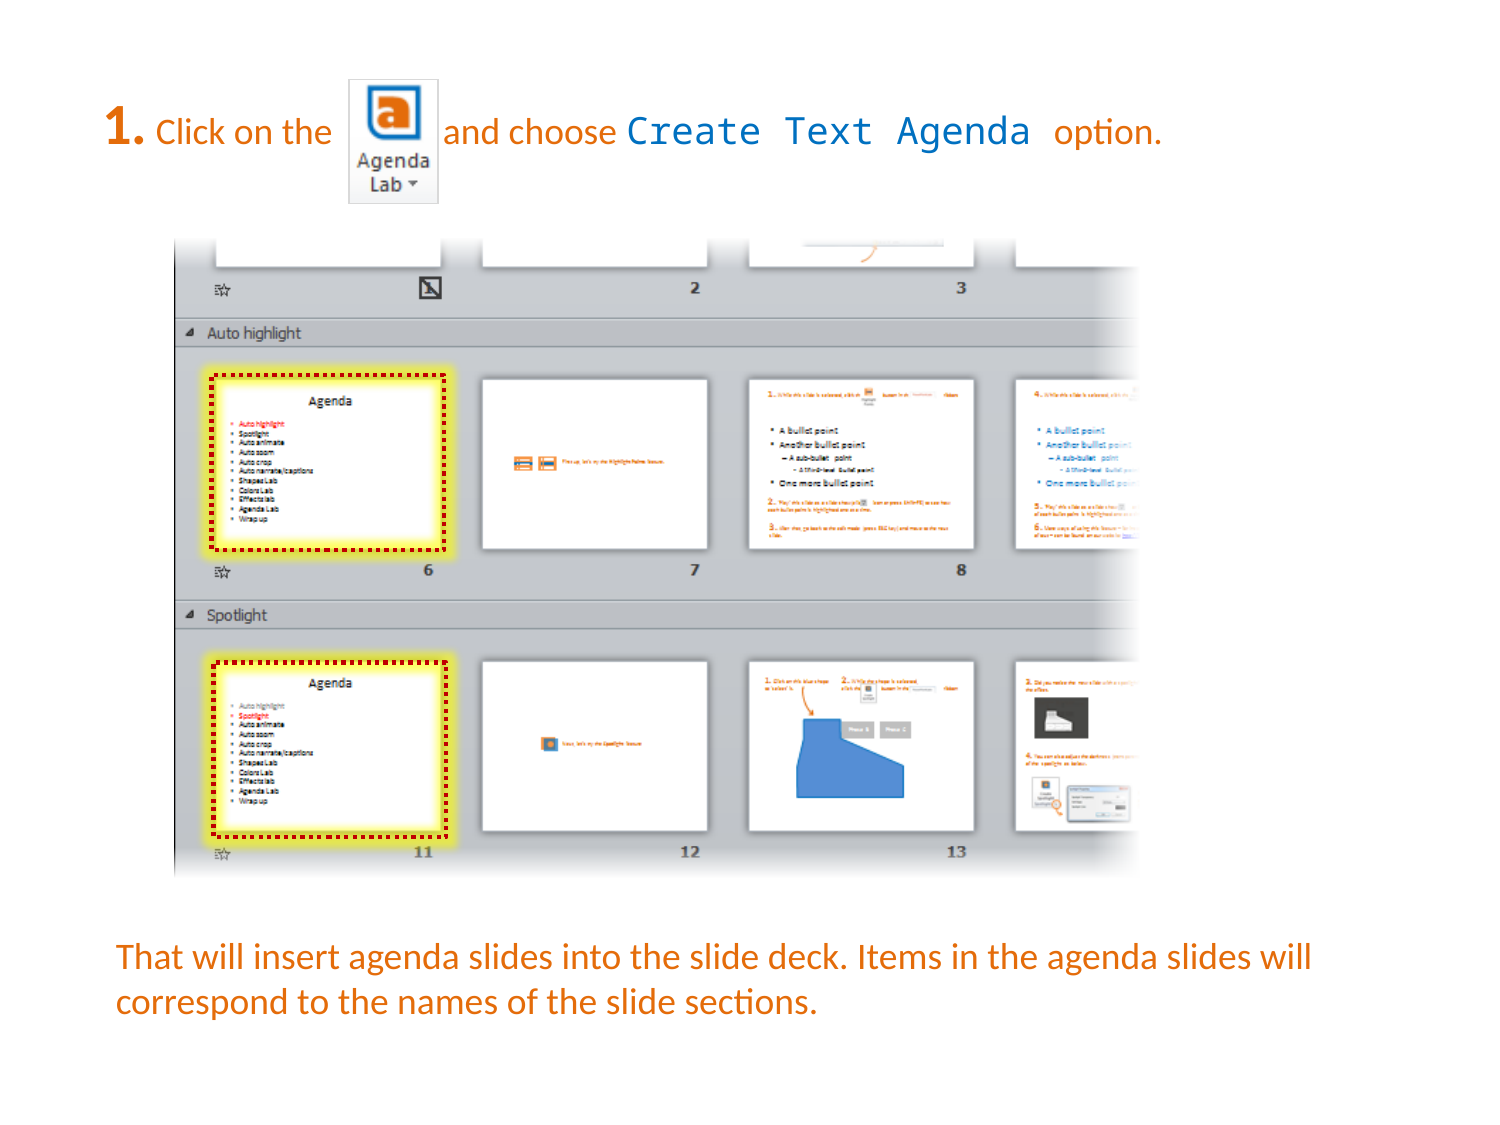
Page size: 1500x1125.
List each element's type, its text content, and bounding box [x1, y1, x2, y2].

picture [349, 80, 438, 203]
text_box 1. Click on the and choose Create Text Agenda option. [87, 78, 350, 164]
picture [174, 237, 1141, 880]
text_box That will insert agenda slides into the slide deck. Items in the agenda slides will correspond to the names of the slide sections. [101, 924, 1400, 1030]
text_box 1. Click on the and choose Create Text Agenda option. [435, 78, 1400, 164]
